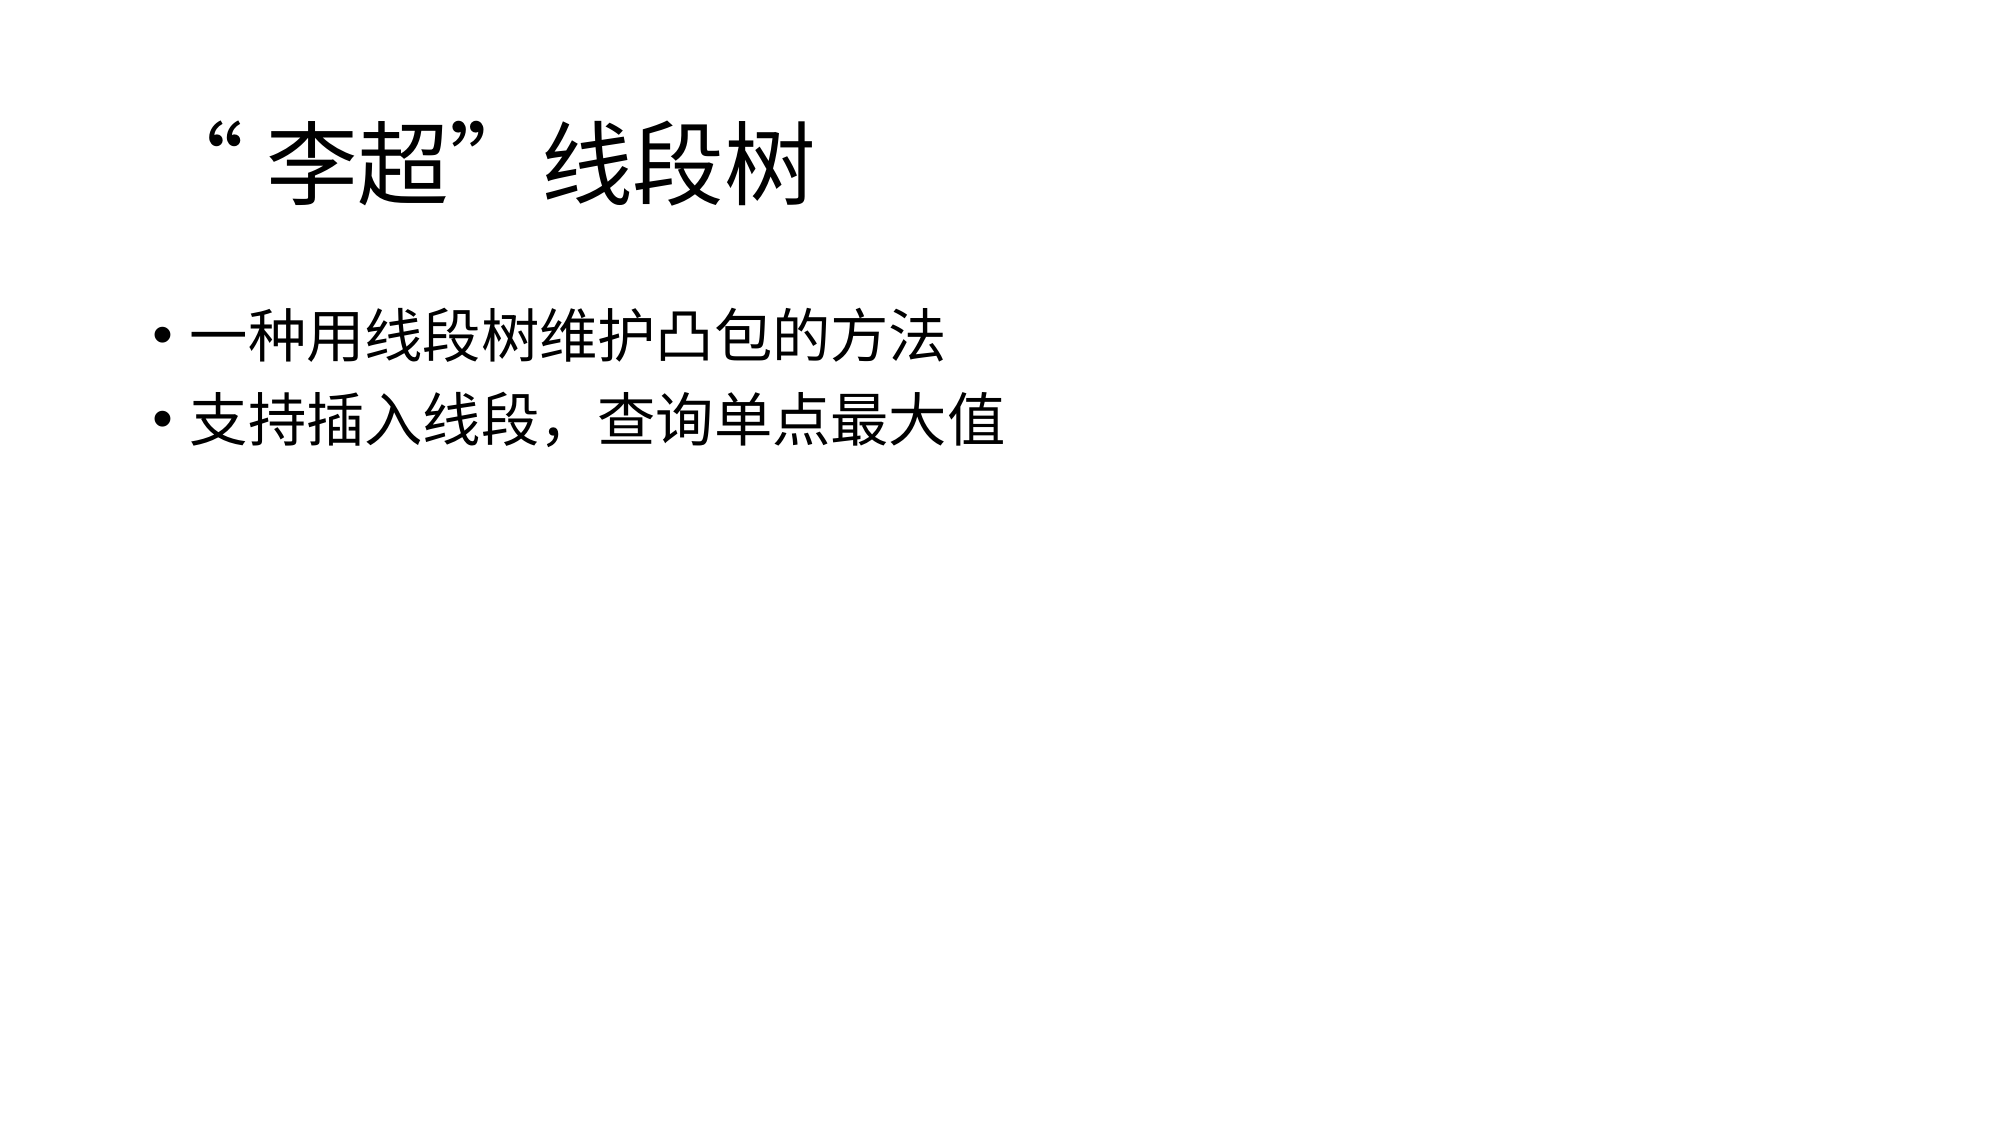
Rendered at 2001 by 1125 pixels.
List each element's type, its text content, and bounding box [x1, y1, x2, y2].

title “李超”线段树 [137, 59, 1863, 278]
list 一种用线段树维护凸包的方法 支持插入线段，查询单点最大值 [137, 299, 1863, 1014]
